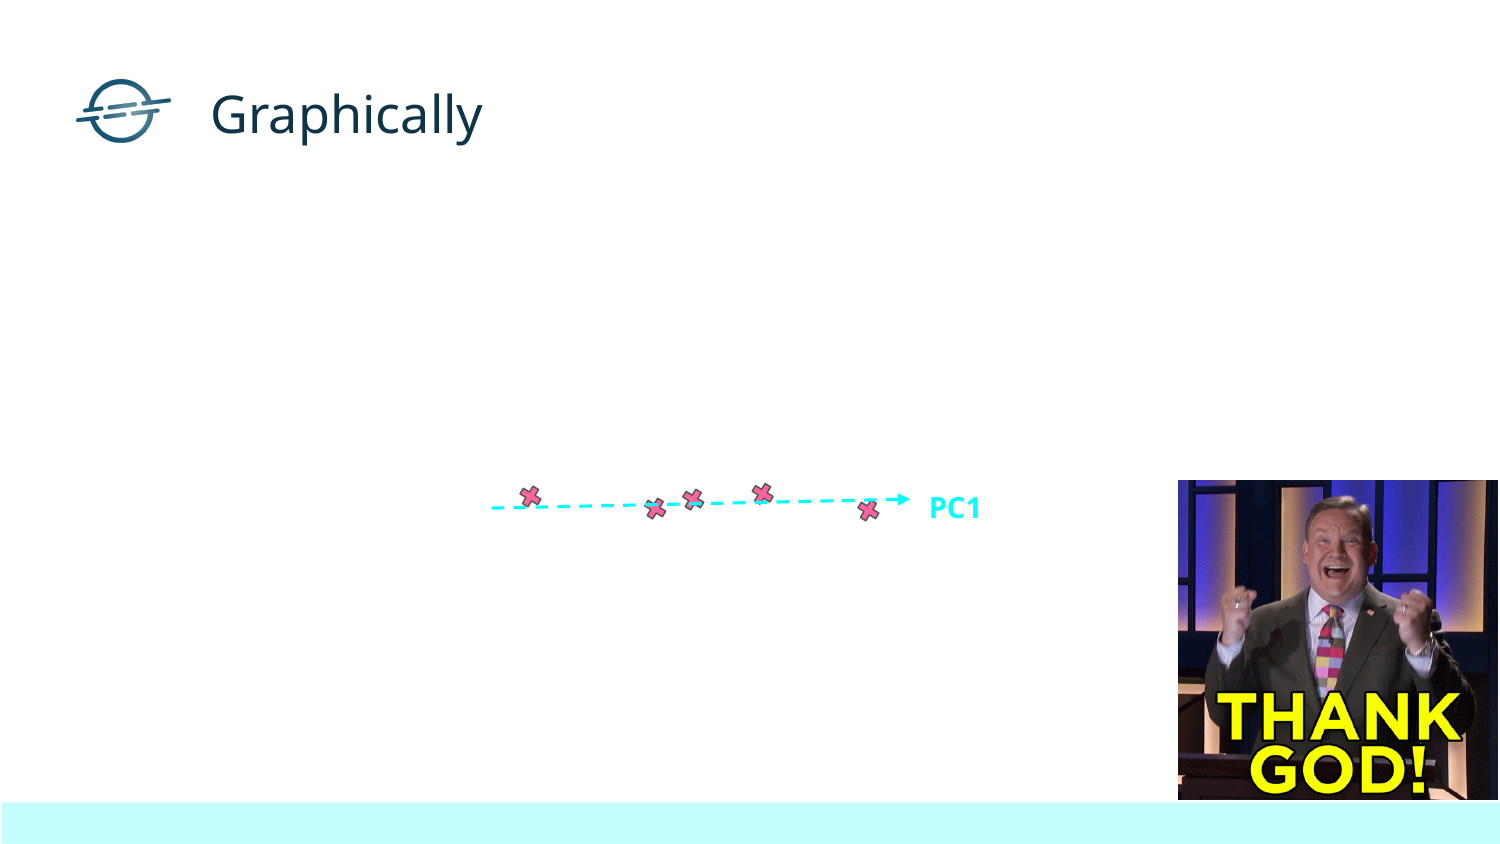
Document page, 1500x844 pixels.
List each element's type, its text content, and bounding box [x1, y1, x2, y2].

text_box PC1 [913, 474, 1047, 514]
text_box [524, 389, 878, 618]
picture [1178, 480, 1498, 800]
title Graphically [195, 66, 1068, 154]
picture [75, 78, 171, 143]
text_box [1, 802, 1500, 844]
